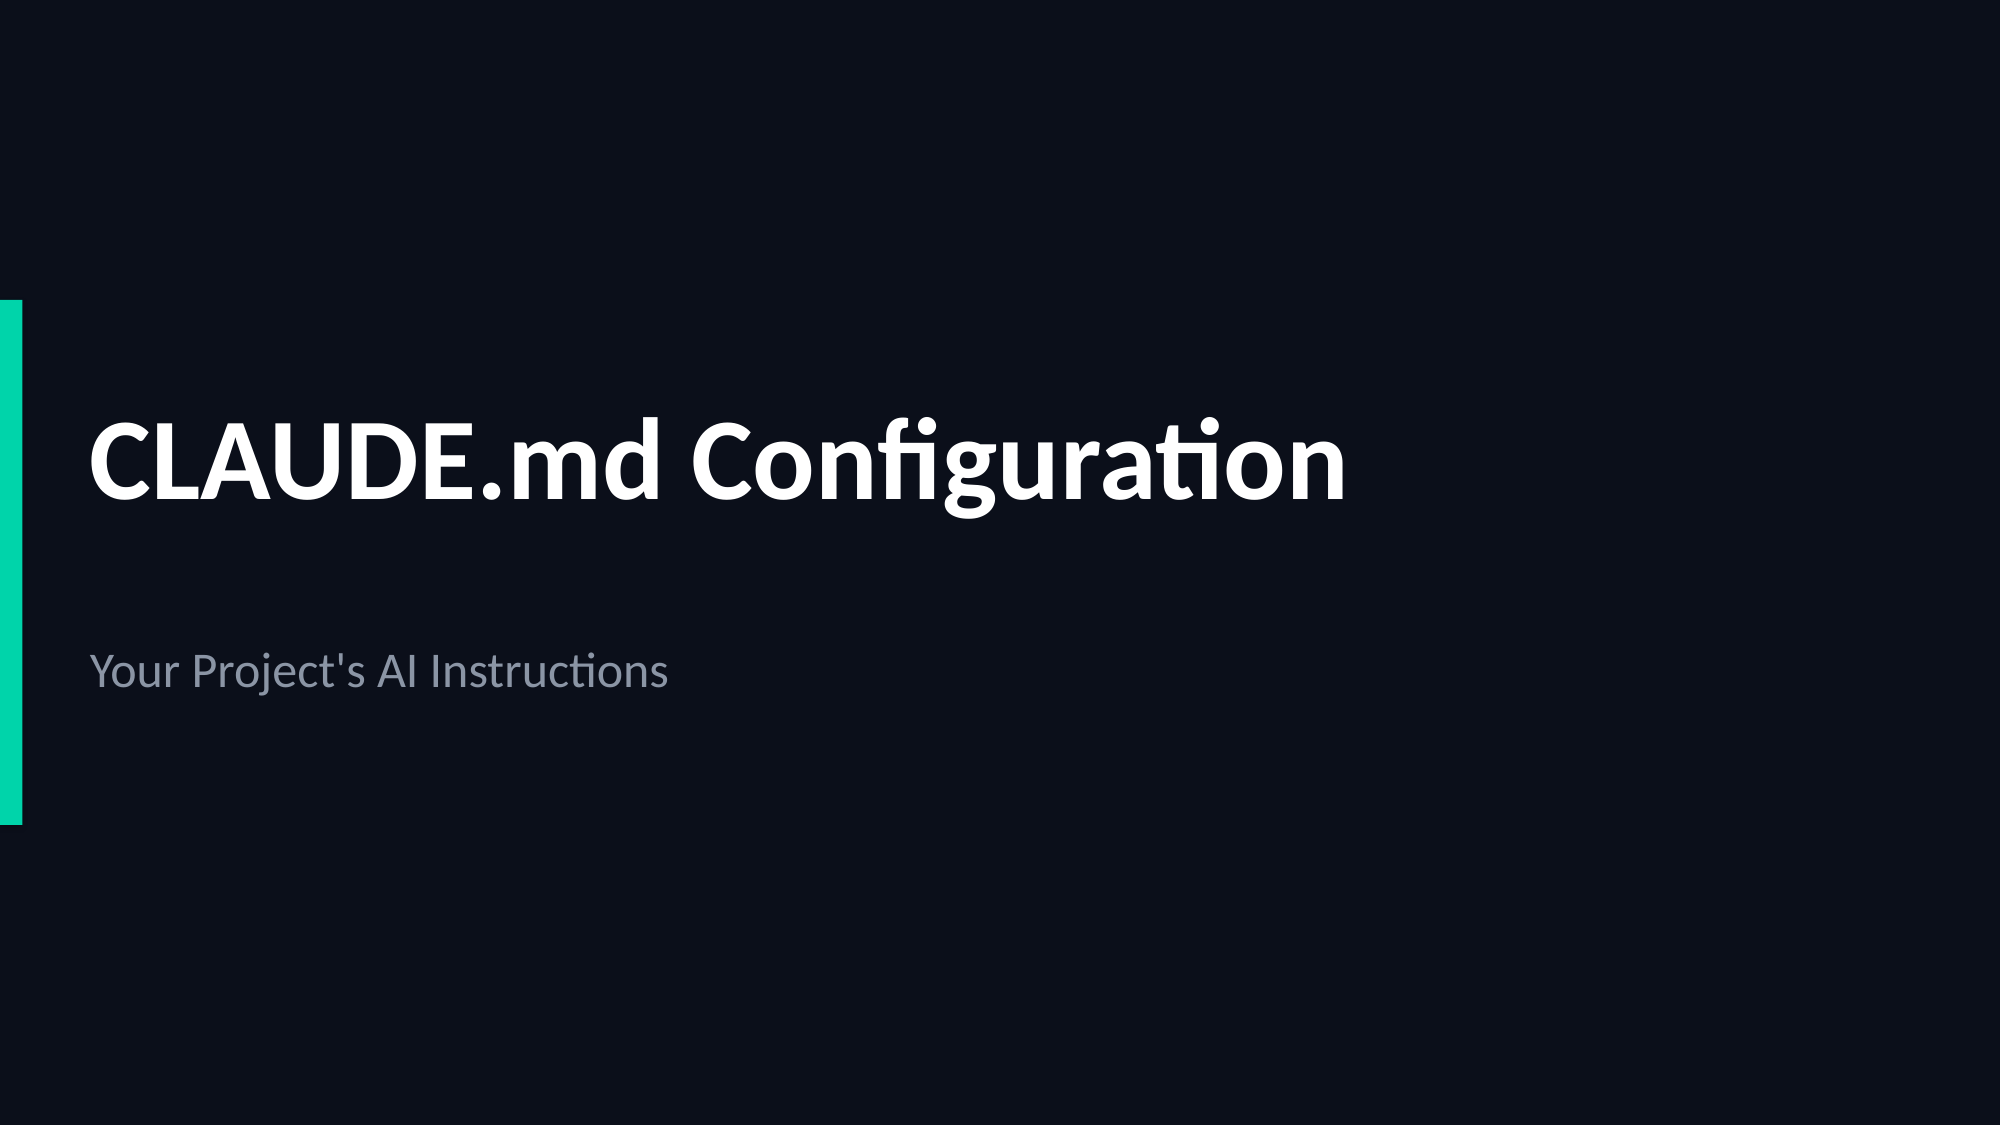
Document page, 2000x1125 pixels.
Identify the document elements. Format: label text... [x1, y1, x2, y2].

text_box [0, 299, 23, 826]
text_box Your Project's AI Instructions [74, 629, 1925, 705]
text_box CLAUDE.md Configuration [74, 375, 1925, 530]
